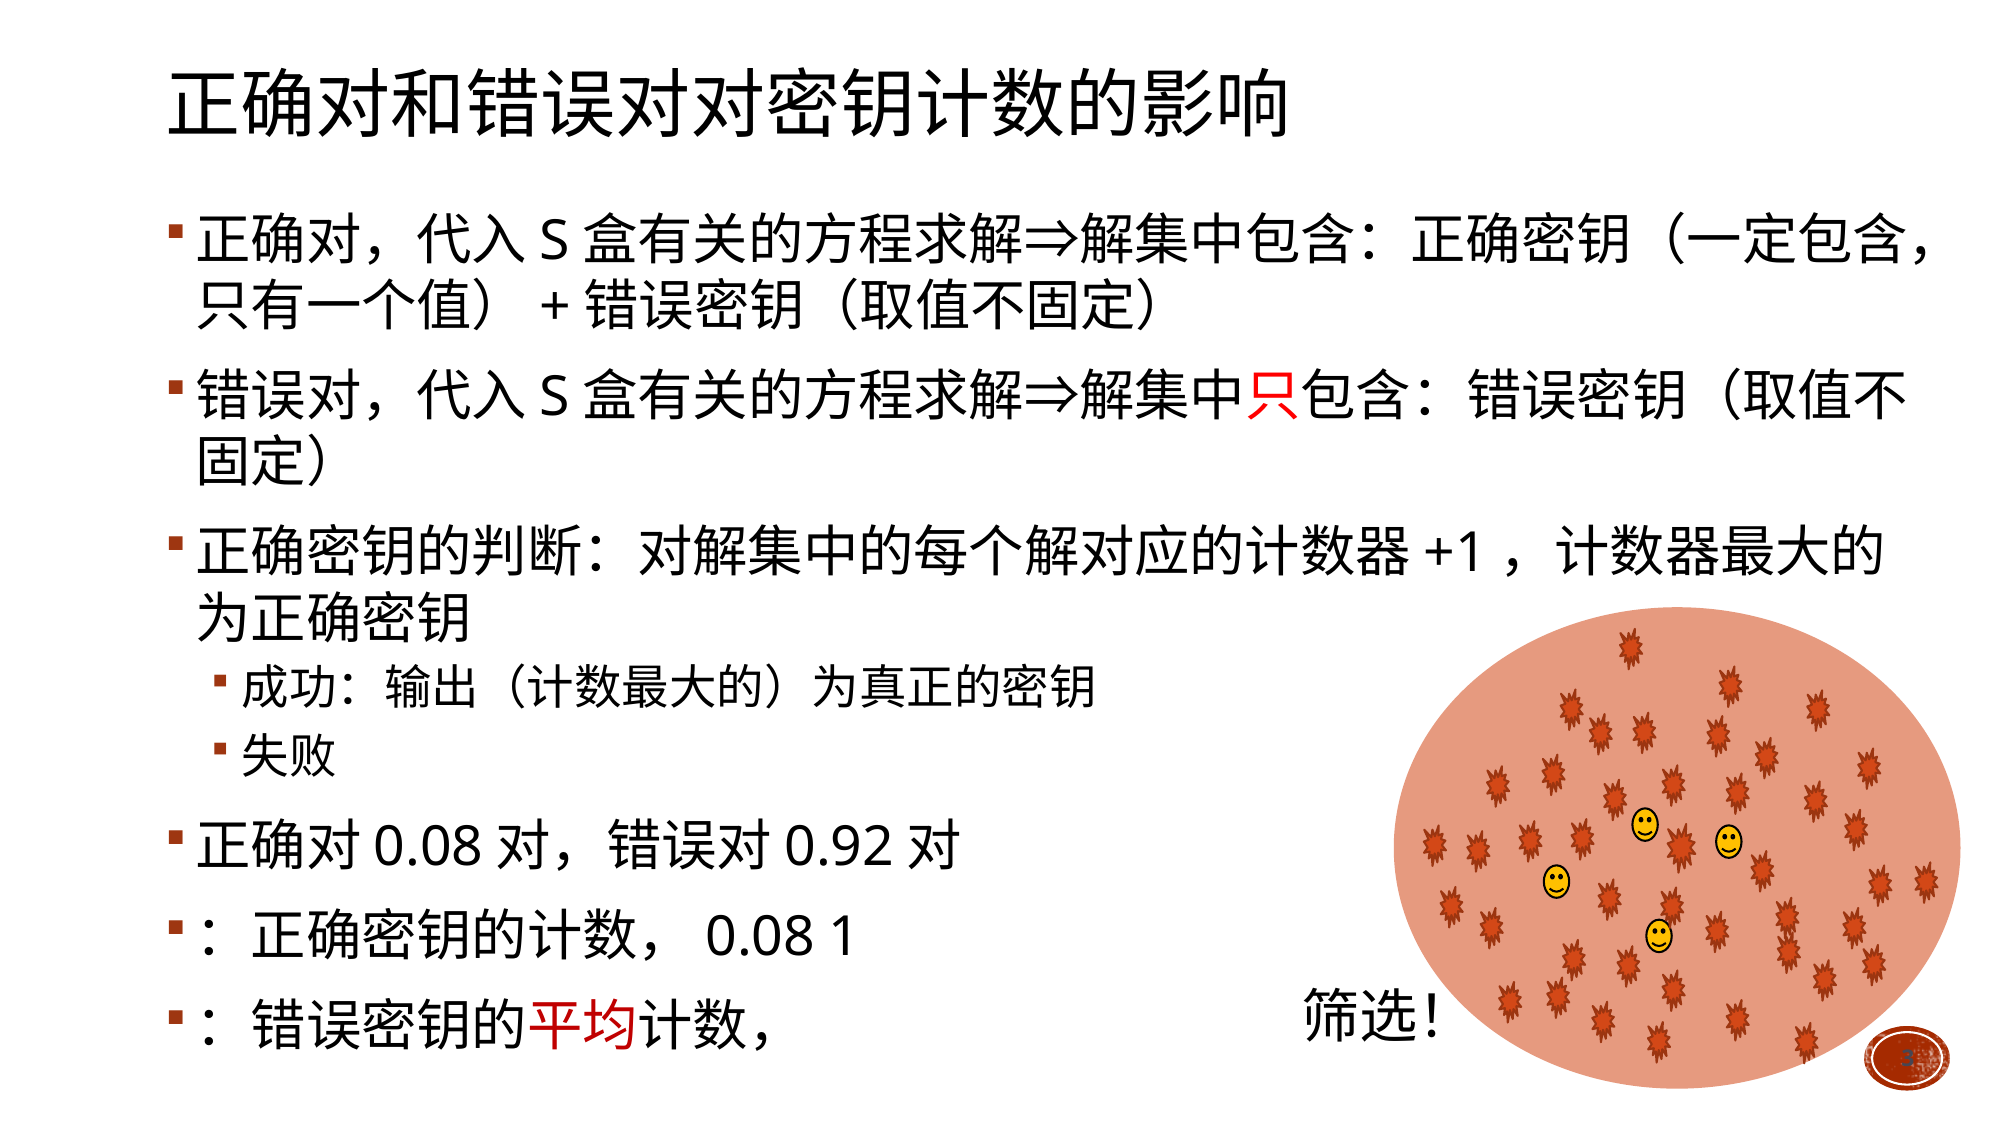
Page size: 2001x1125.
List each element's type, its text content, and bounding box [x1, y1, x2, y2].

title 正确对和错误对对密钥计数的影响 [150, 30, 1850, 184]
text_box 筛选！ [1273, 972, 1395, 1057]
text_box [1395, 609, 1961, 1089]
